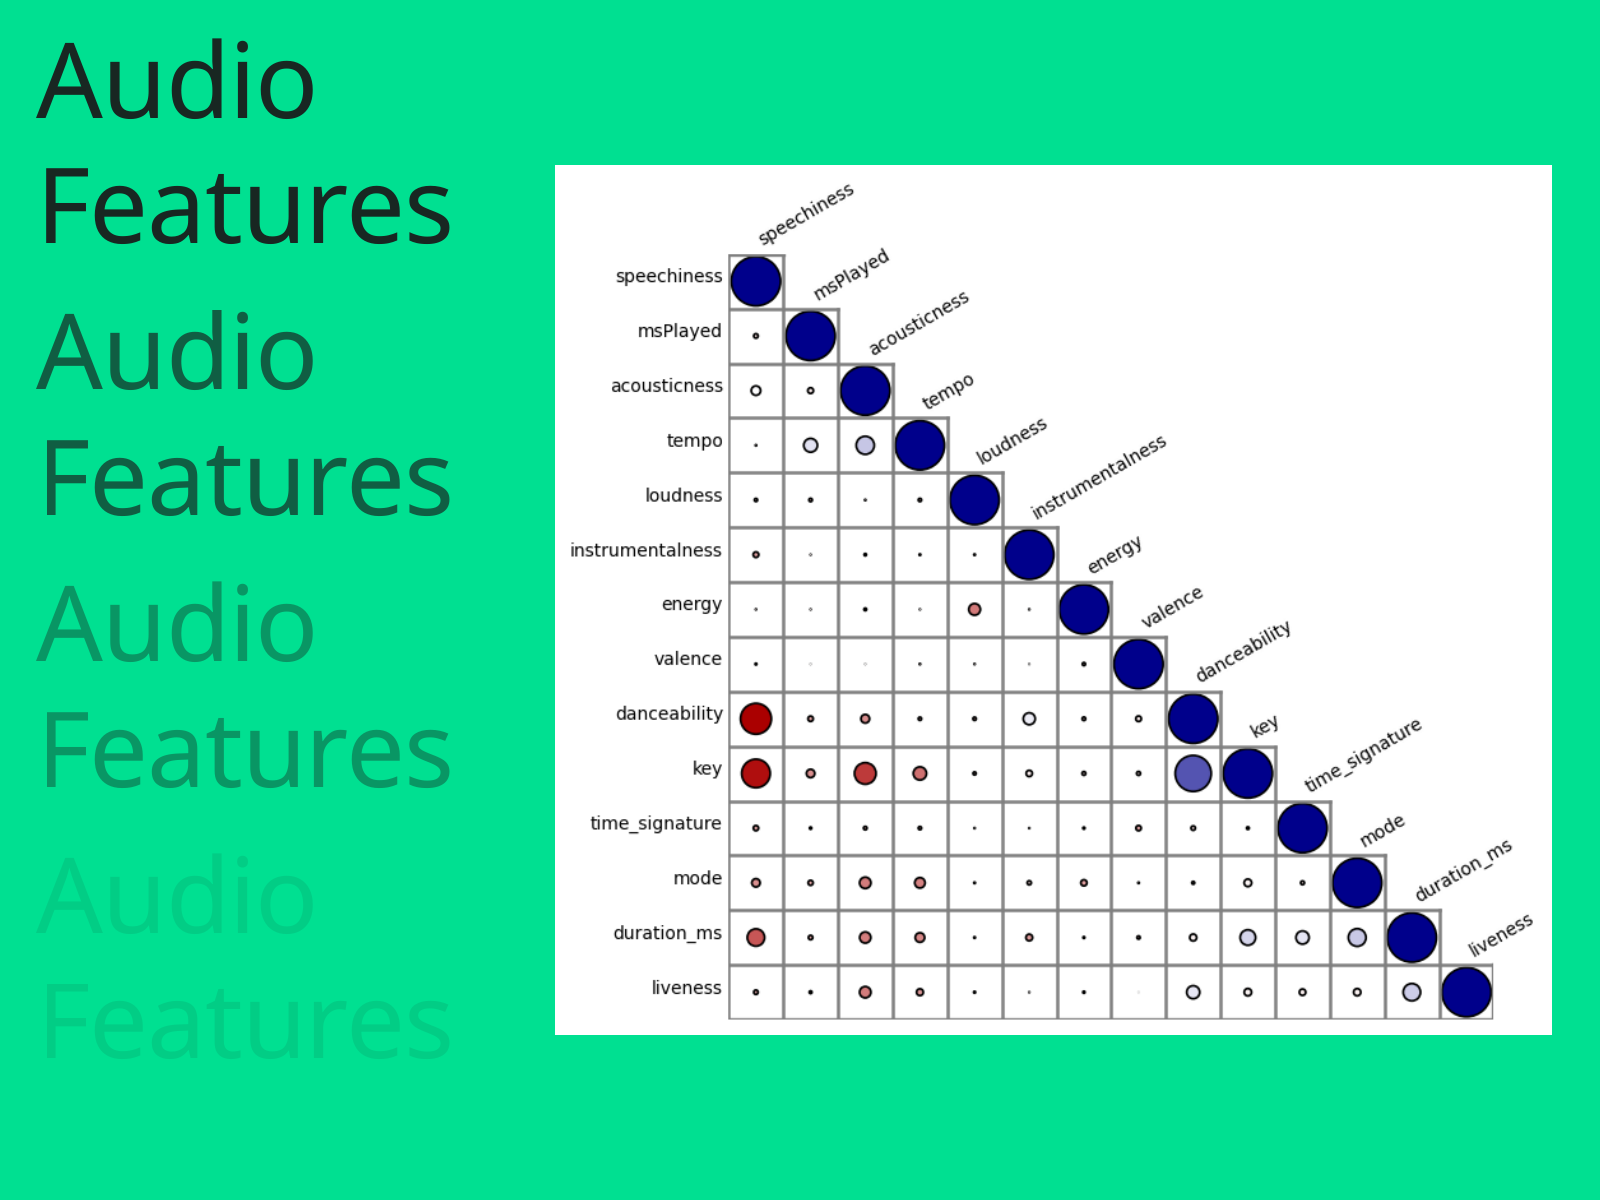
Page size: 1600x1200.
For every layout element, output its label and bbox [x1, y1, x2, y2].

text_box [36, 13, 689, 1081]
picture [689, 165, 1552, 1035]
